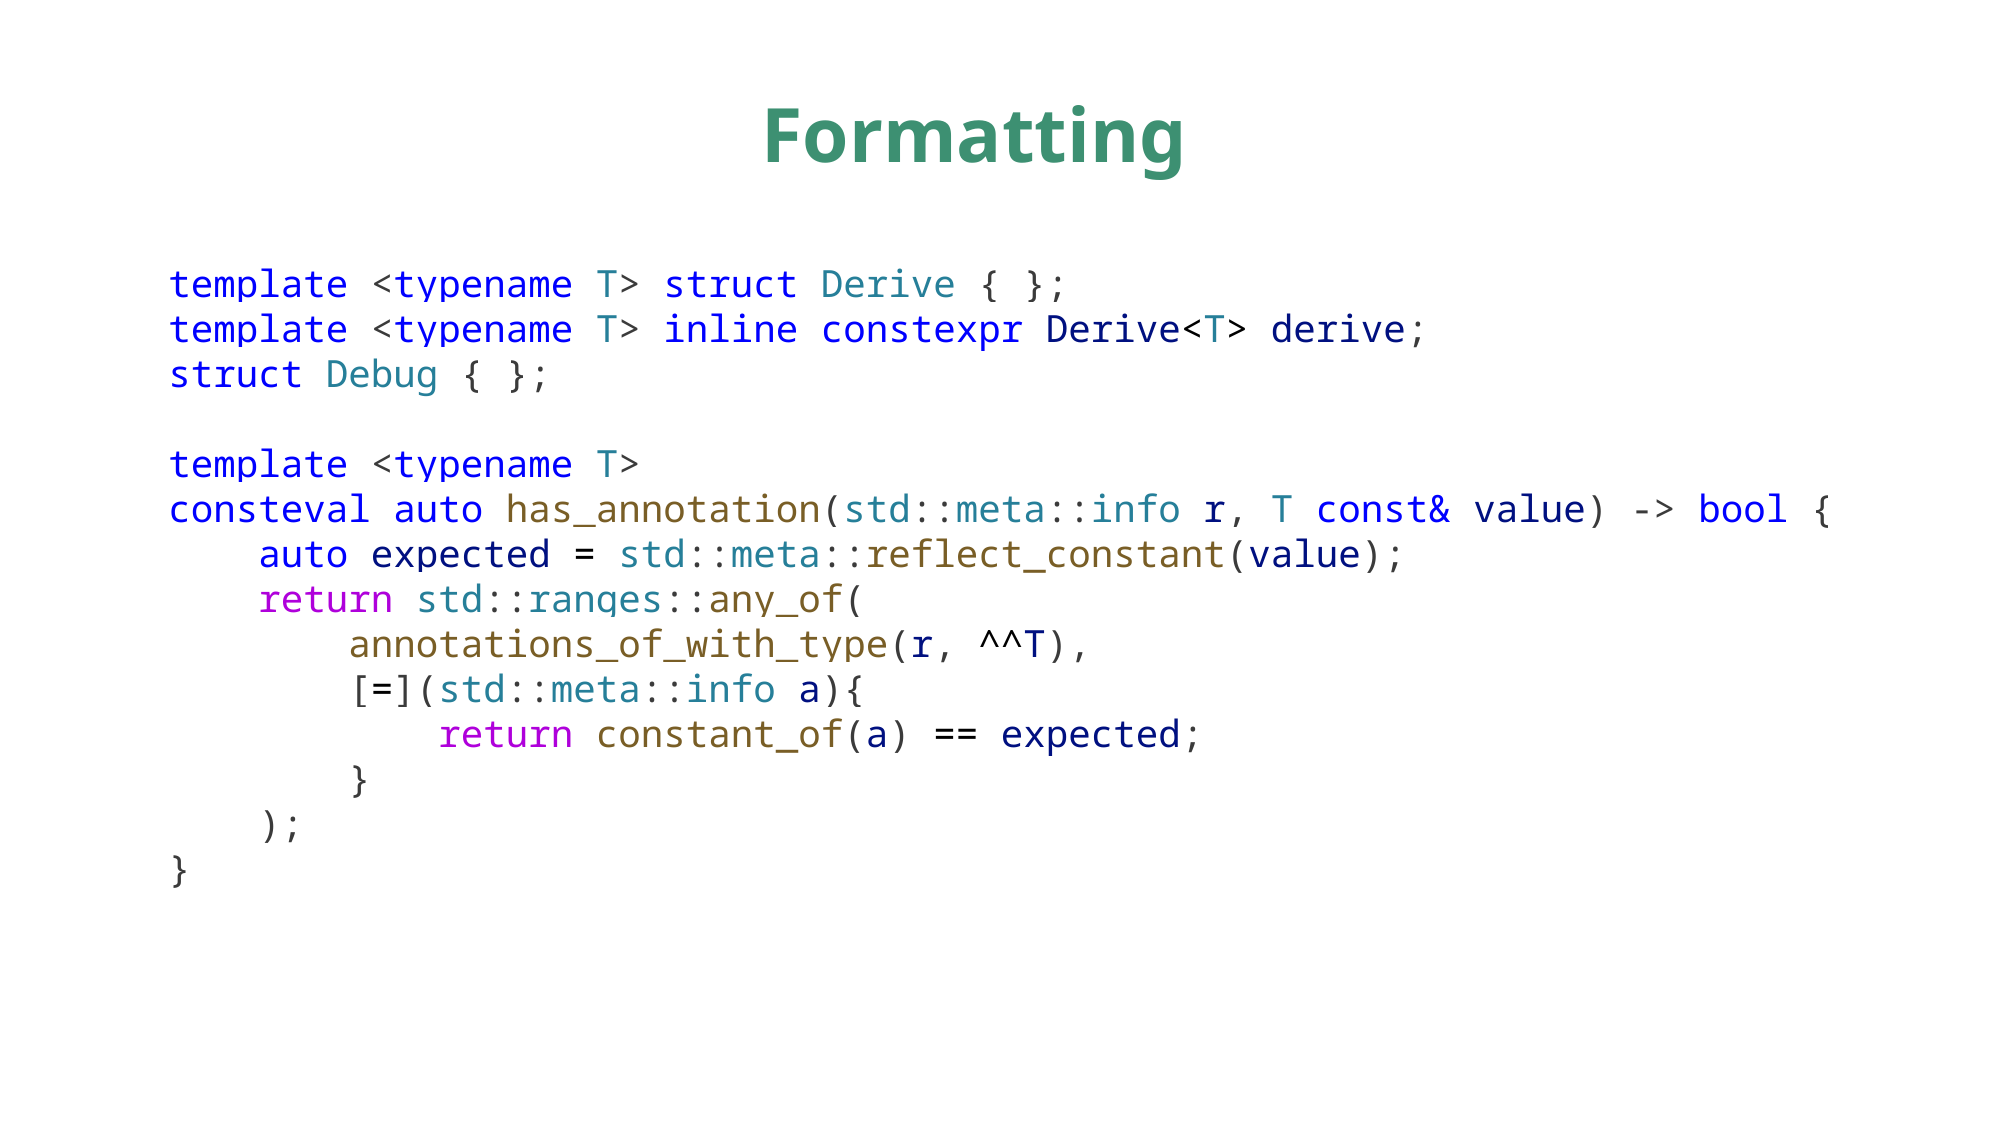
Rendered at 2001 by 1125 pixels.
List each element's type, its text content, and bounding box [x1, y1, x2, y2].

title Formatting [100, 90, 1849, 276]
text_box template <typename T> struct Derive { }; template <typename T> inline constexpr Derive<T> derive; struct Debug { }; template <typename T> consteval auto has_annotation(std::meta::info r, T const& value) -> bool { auto expected = std::meta::reflect_constant(value); return std::ranges::any_of( annotations_of_with_type(r, ^^T), [=](std::meta::info a){ return constant_of(a) == expected; } ); } [153, 252, 1849, 898]
